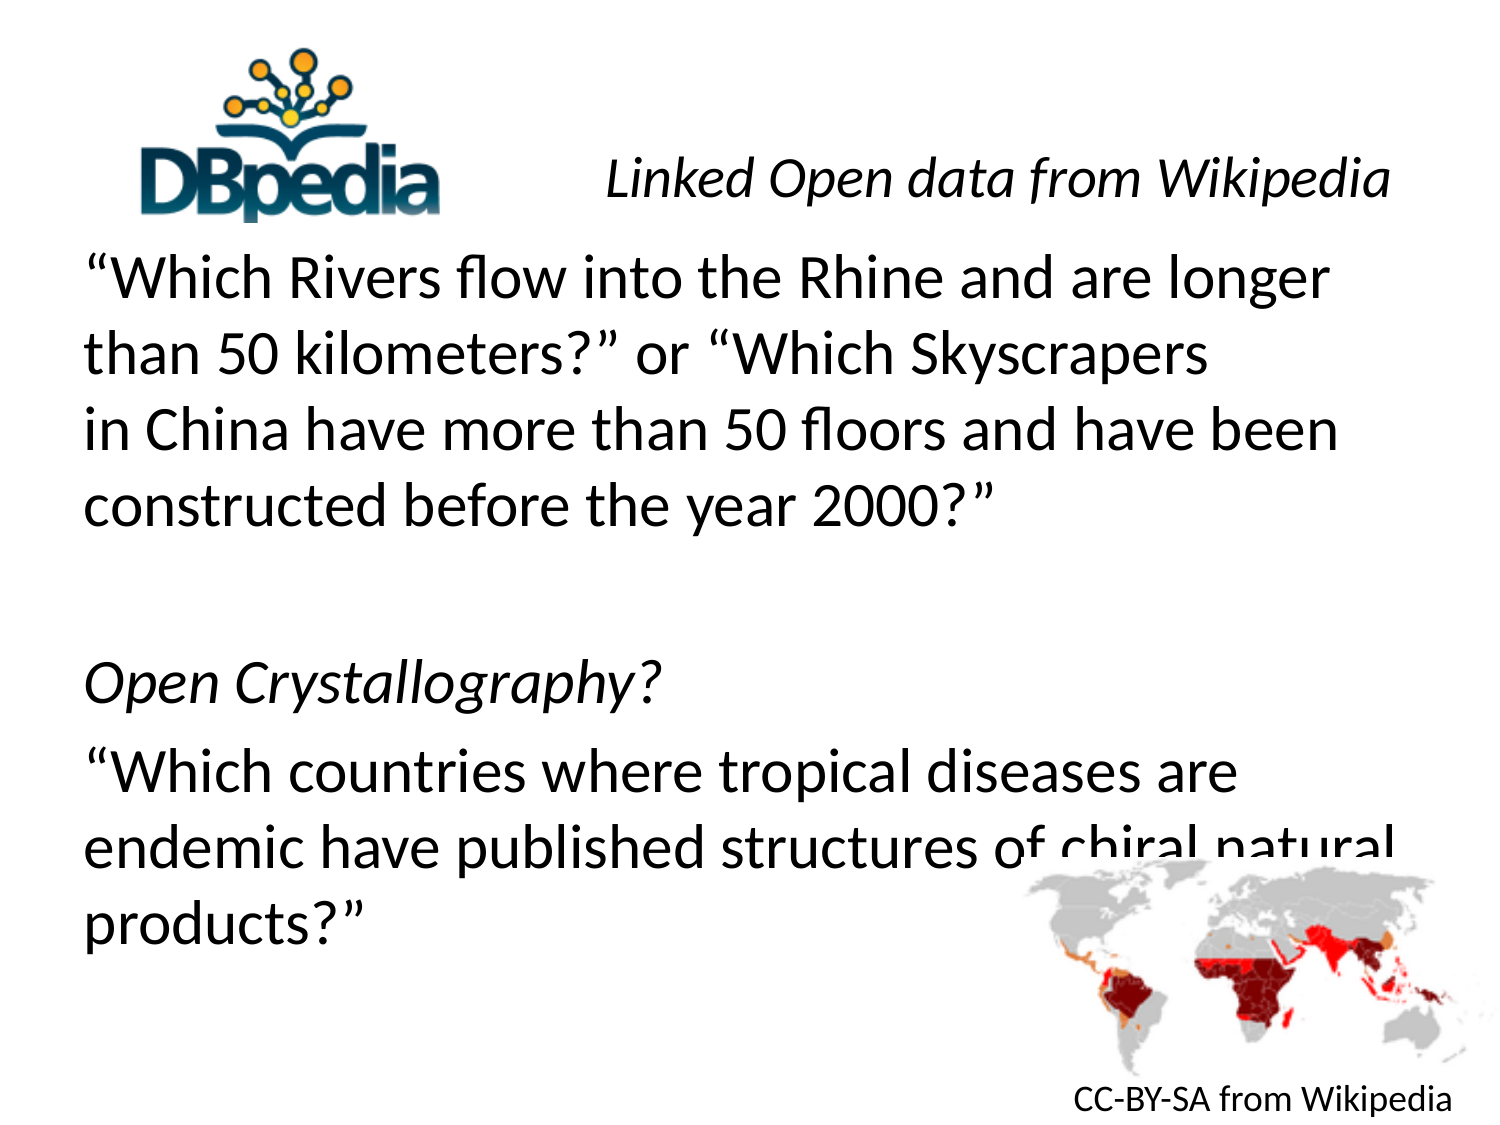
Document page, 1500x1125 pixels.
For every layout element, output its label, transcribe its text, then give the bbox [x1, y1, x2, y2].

text_box CC-BY-SA from Wikipedia [1058, 1091, 1469, 1125]
picture [1021, 857, 1500, 1083]
list “Which Rivers flow into the Rhine and are longer than 50 kilometers?” or “Which Skyscrapers in China have more than 50 floors and have been constructed before the year 2000?” Open Crystallography? “Which countries where tropical diseases are endemic have published structures of chiral natural products?” [68, 227, 1419, 970]
picture [123, 42, 451, 223]
text_box Linked Open data from Wikipedia [590, 131, 1408, 217]
